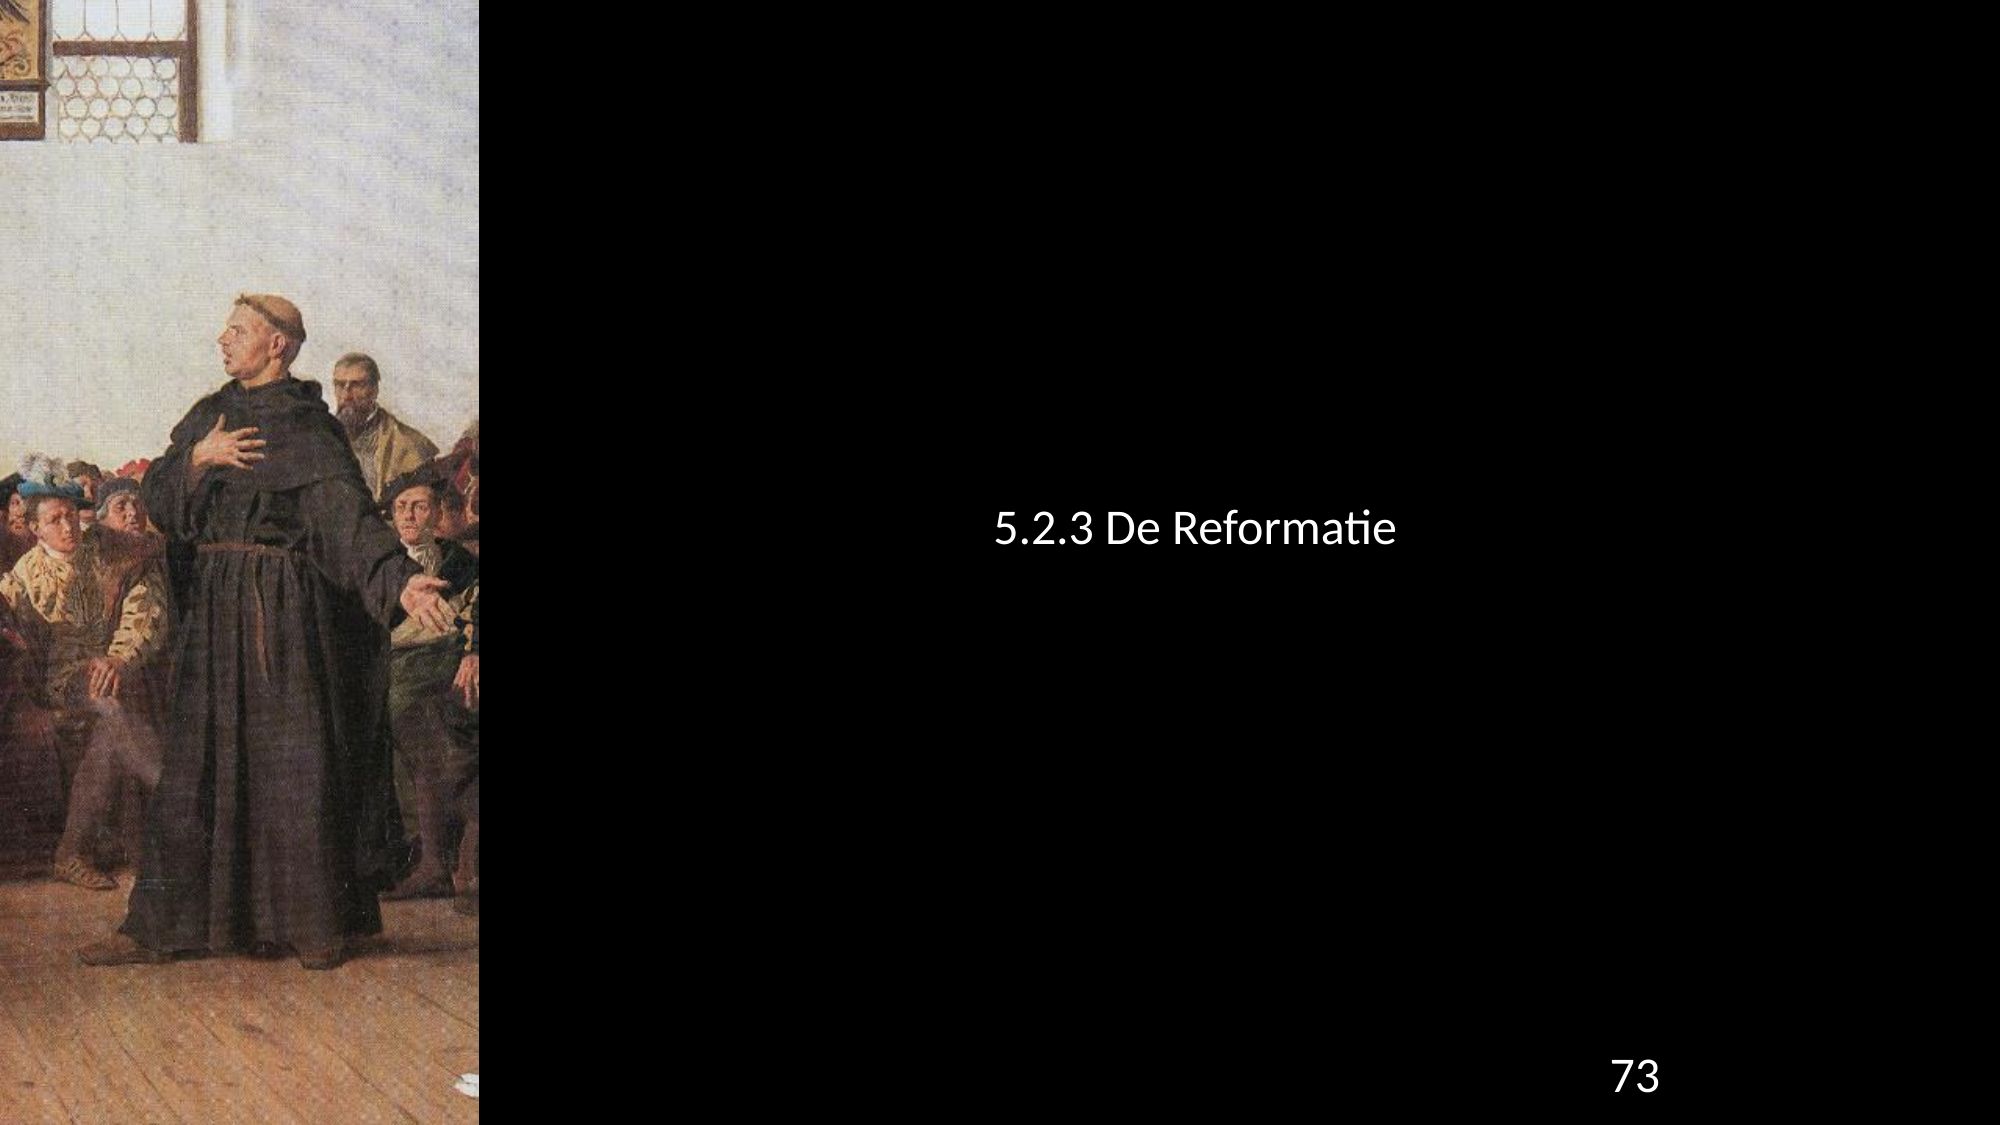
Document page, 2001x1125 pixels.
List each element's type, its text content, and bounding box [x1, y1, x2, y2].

text_box 5.2.3 De Reformatie [978, 486, 1413, 562]
picture [0, 0, 479, 1125]
slide_number 73 [1325, 1042, 1675, 1103]
